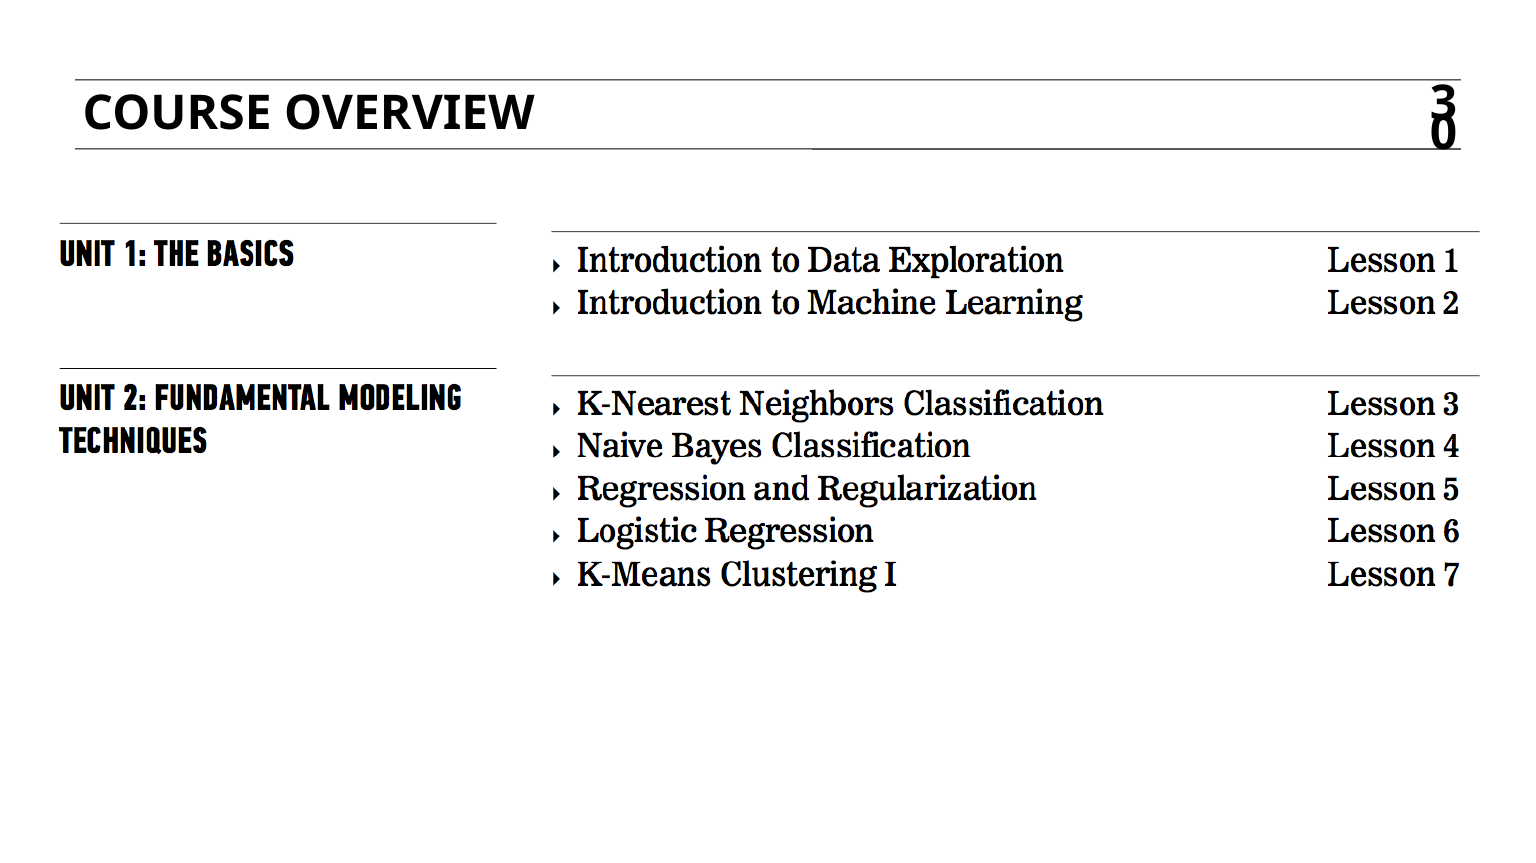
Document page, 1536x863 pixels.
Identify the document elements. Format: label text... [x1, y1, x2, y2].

picture [0, 193, 1536, 615]
list COURSE OVERVIEW [67, 81, 1243, 132]
slide_number 30 [1419, 86, 1461, 138]
